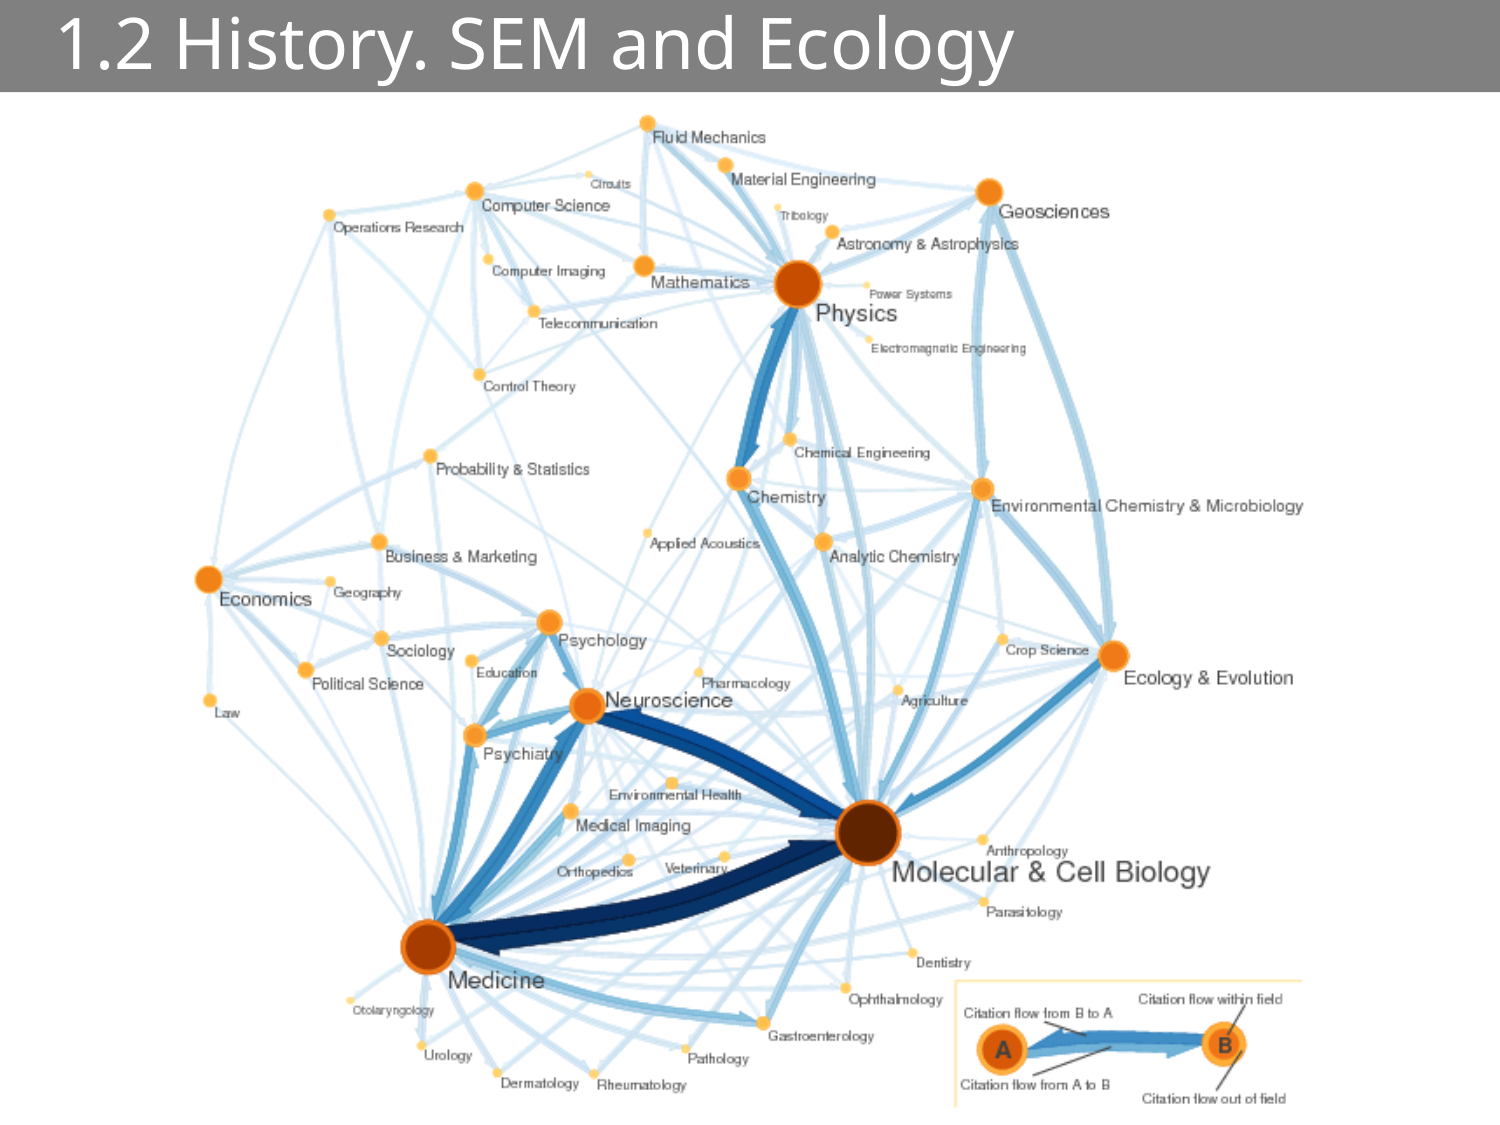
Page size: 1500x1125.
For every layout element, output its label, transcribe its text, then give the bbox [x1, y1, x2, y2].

picture [193, 112, 1307, 1111]
title 1.2 History. SEM and Ecology [0, 0, 1500, 93]
